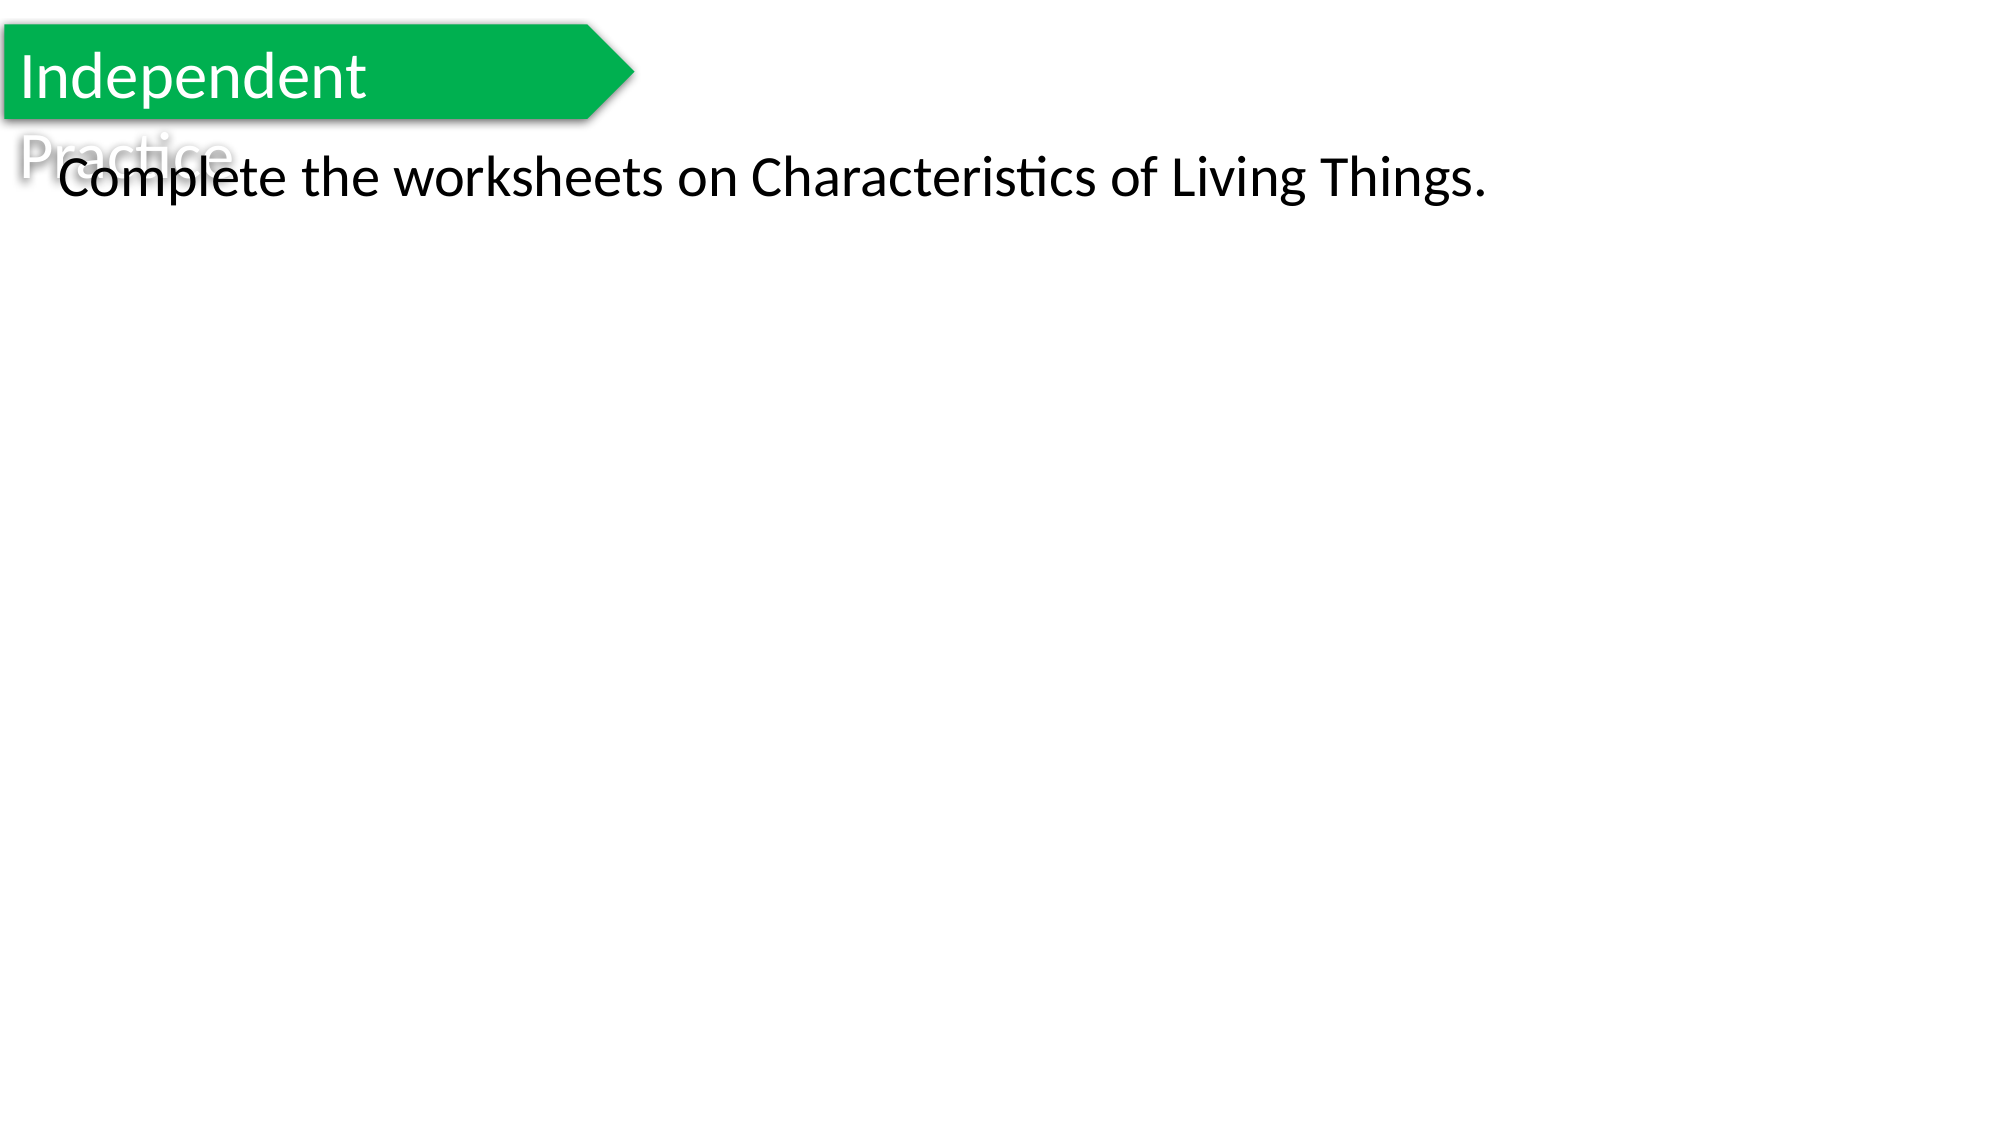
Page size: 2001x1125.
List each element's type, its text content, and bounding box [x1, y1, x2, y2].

text_box Complete the worksheets on Characteristics of Living Things. [43, 138, 2000, 1098]
text_box Independent Practice [4, 24, 635, 119]
